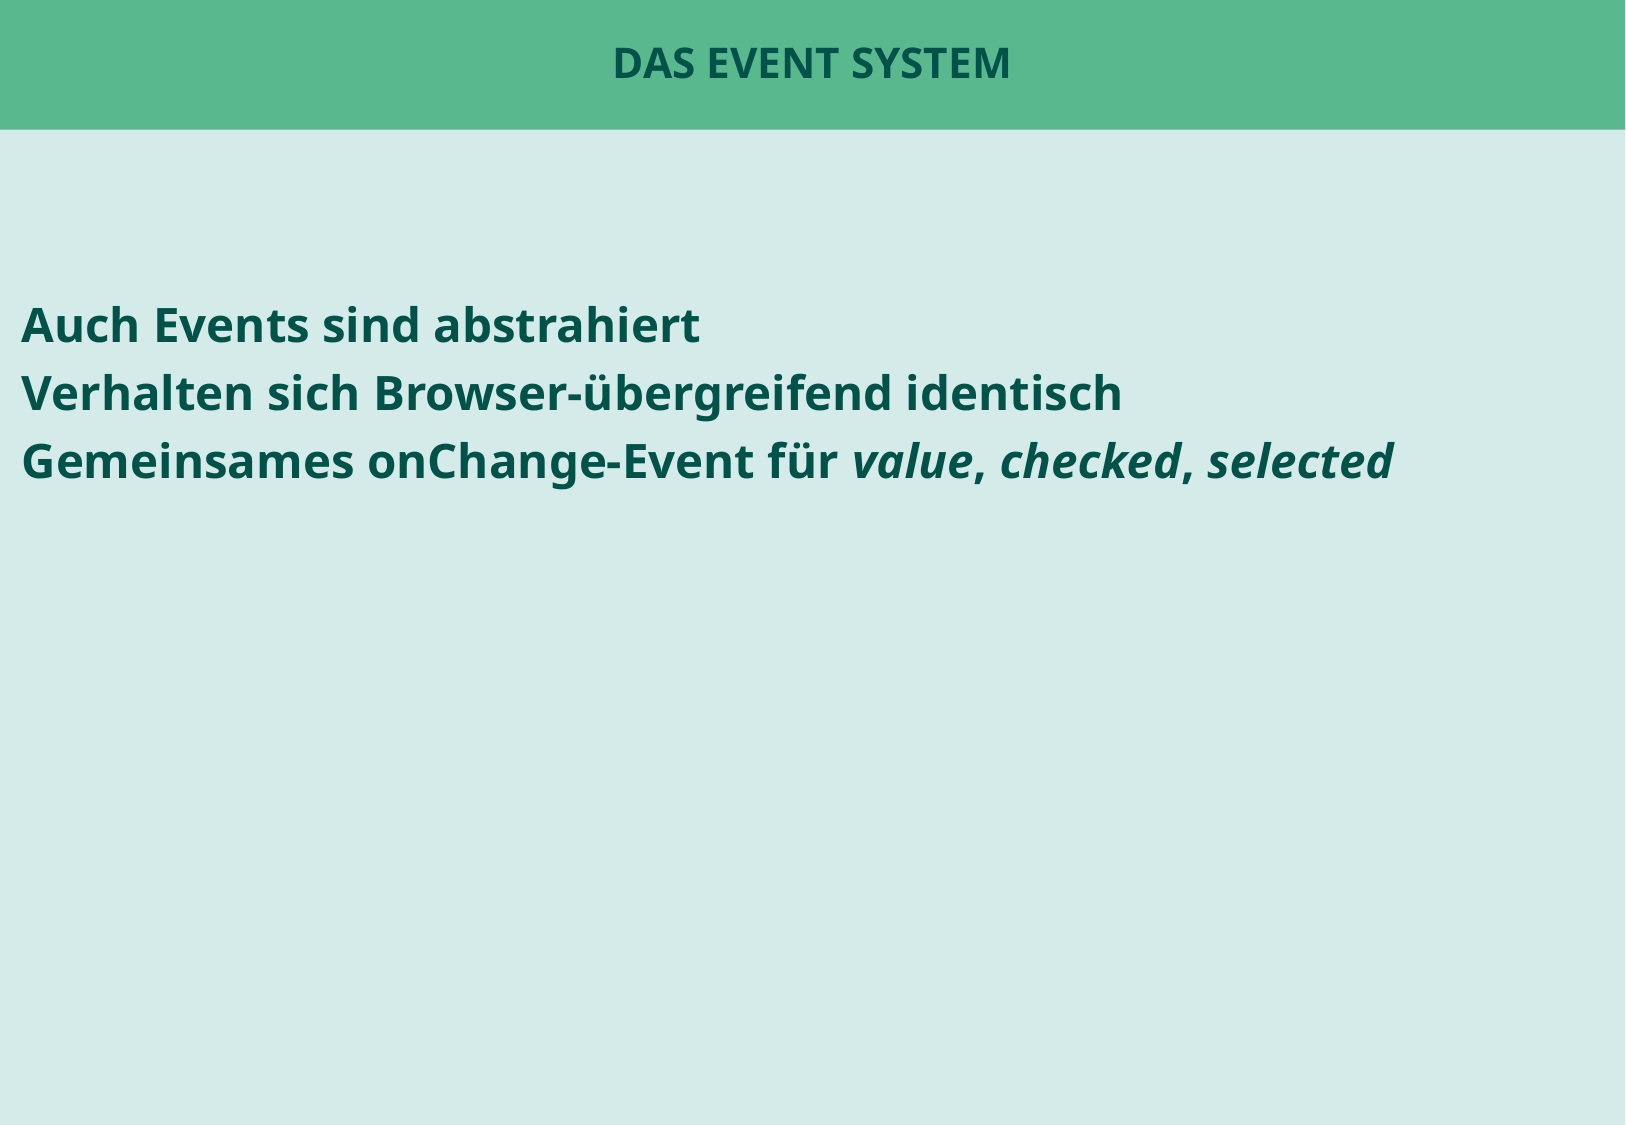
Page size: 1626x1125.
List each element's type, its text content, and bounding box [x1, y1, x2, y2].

text_box Auch Events sind abstrahiert Verhalten sich Browser-übergreifend identisch Gemeinsames onChange-Event für value, checked, selected [0, 276, 1409, 496]
title Das Event System [0, 0, 1625, 130]
